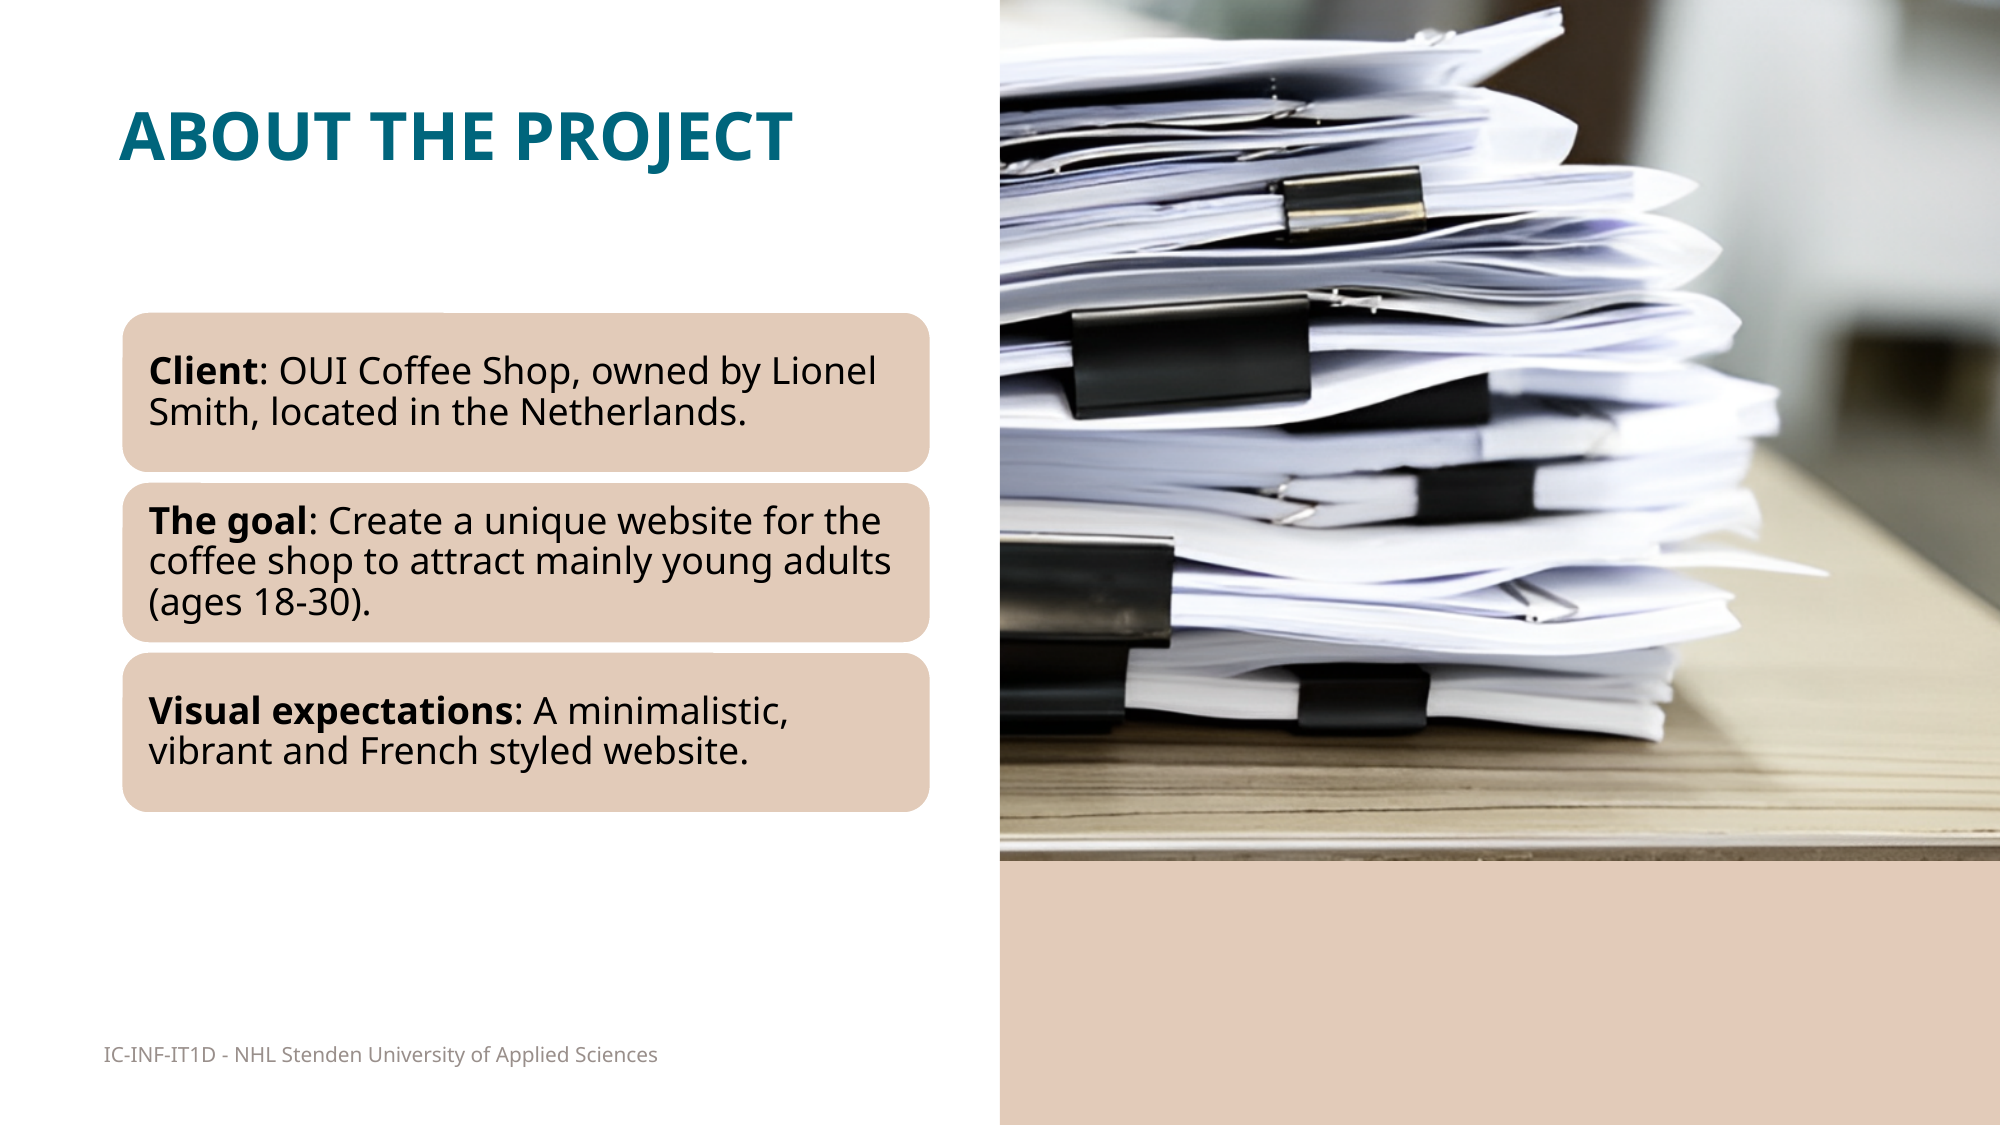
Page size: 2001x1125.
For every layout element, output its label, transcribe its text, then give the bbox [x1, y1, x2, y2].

picture [999, 0, 2000, 861]
title About the project [104, 81, 914, 186]
footer IC-INF-IT1D - NHL Stenden University of Applied Sciences [89, 1025, 764, 1086]
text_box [121, 308, 931, 817]
